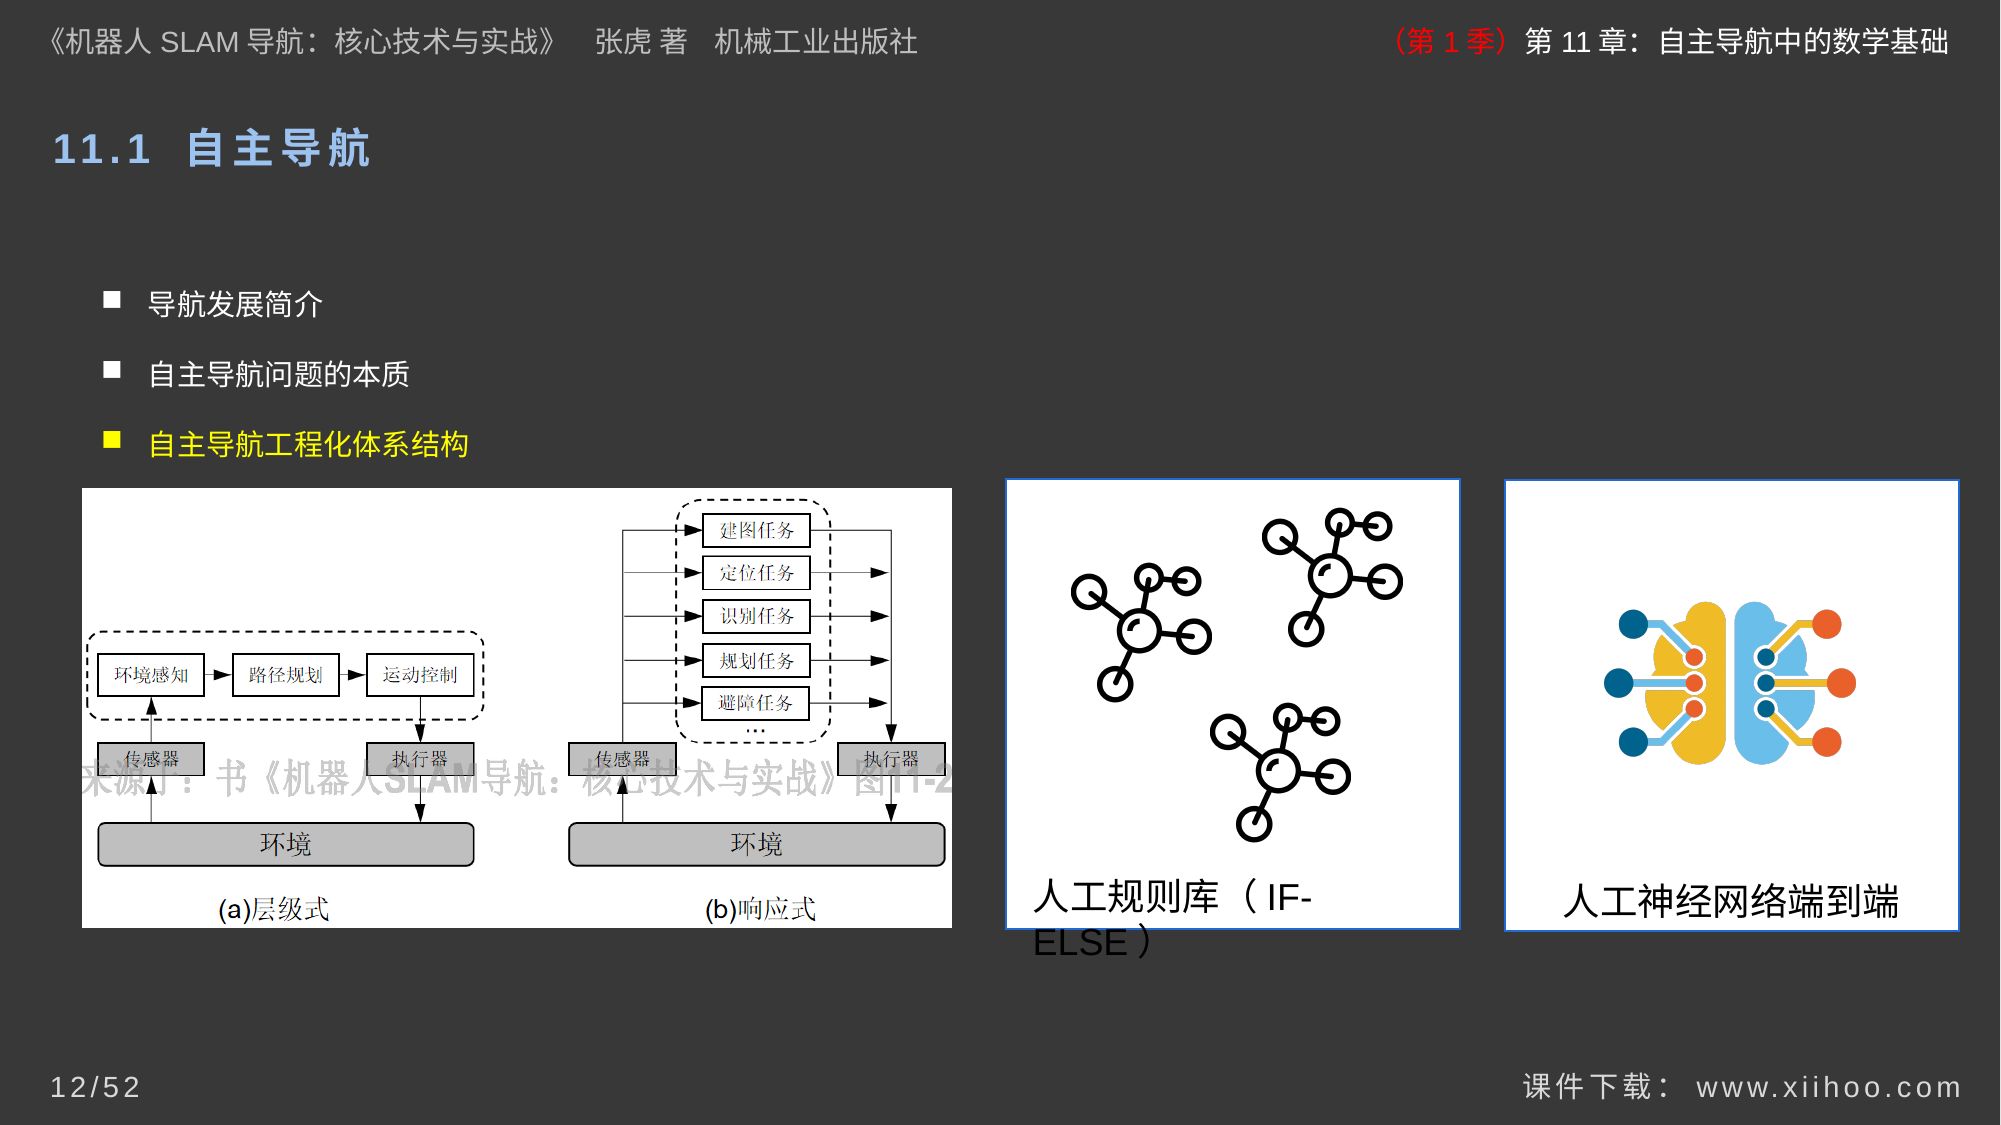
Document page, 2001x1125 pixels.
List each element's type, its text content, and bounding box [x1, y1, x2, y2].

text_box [1504, 480, 1959, 931]
text_box （第1季）第11章：自主导航中的数学基础 [1075, 16, 1965, 66]
picture [0, 0, 2001, 1125]
title 11.1 自主导航 [38, 98, 620, 180]
text_box 导航发展简介 自主导航问题的本质 自主导航工程化体系结构 [86, 243, 524, 469]
text_box 《机器人SLAM导航：核心技术与实战》 张虎 著 机械工业出版社 [16, 16, 940, 66]
text_box 课件下载：www.xiihoo.com [1493, 1057, 1991, 1114]
text_box 12/52 [34, 1060, 187, 1111]
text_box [1006, 478, 1461, 930]
